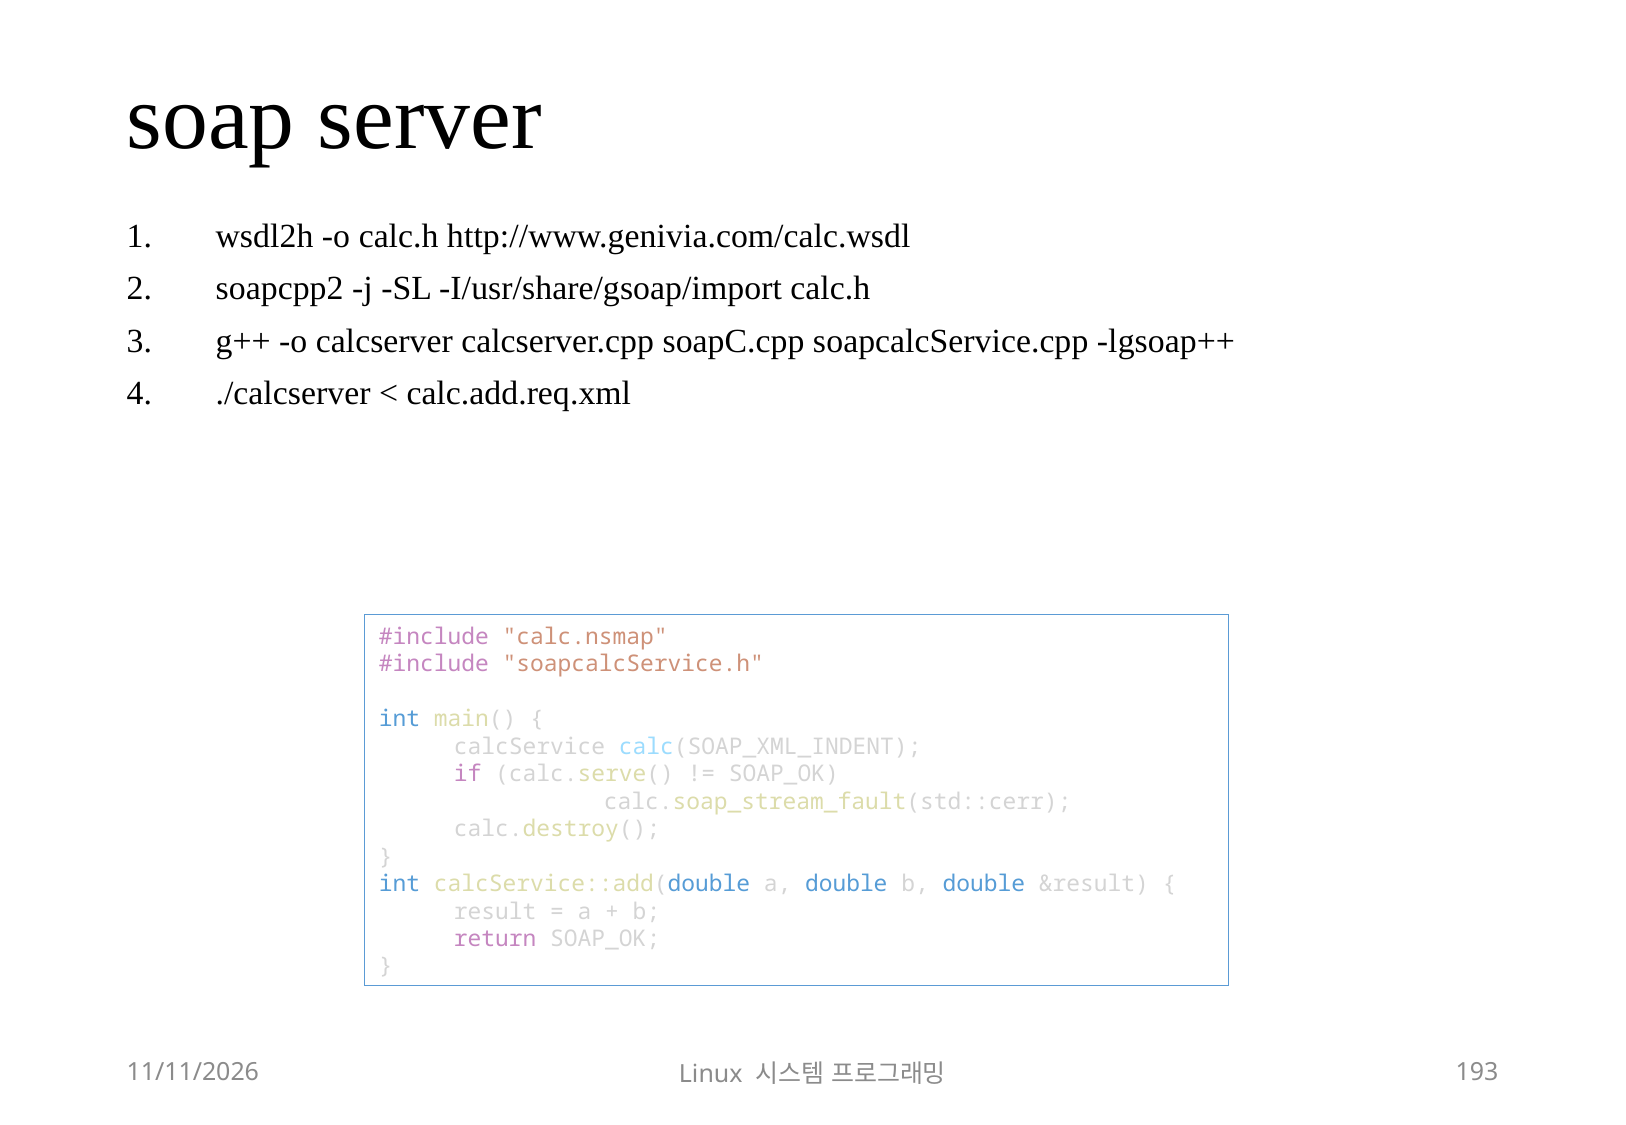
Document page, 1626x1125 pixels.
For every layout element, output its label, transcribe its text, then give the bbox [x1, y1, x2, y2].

slide_number 193 [1433, 1042, 1514, 1103]
list wsdl2h -o calc.h http://www.genivia.com/calc.wsdl soapcpp2 -j -SL -I/usr/share/gsoap/import calc.h g++ -o calcserver calcserver.cpp soapC.cpp soapcalcService.cpp -lgsoap++ ./calcserver < calc.add.req.xml [111, 205, 1514, 419]
title soap server [111, 59, 1514, 179]
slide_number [111, 1042, 303, 1103]
text_box #include "calc.nsmap" #include "soapcalcService.h" int main() { calcService calc(SOAP_XML_INDENT); if (calc.serve() != SOAP_OK) calc.soap_stream_fault(std::cerr); calc.destroy(); } int calcService::add(double a, double b, double &result) { result = a + b; return SOAP_OK; } [364, 614, 1229, 986]
footer Linux 시스템 프로그래밍 [538, 1042, 1087, 1103]
